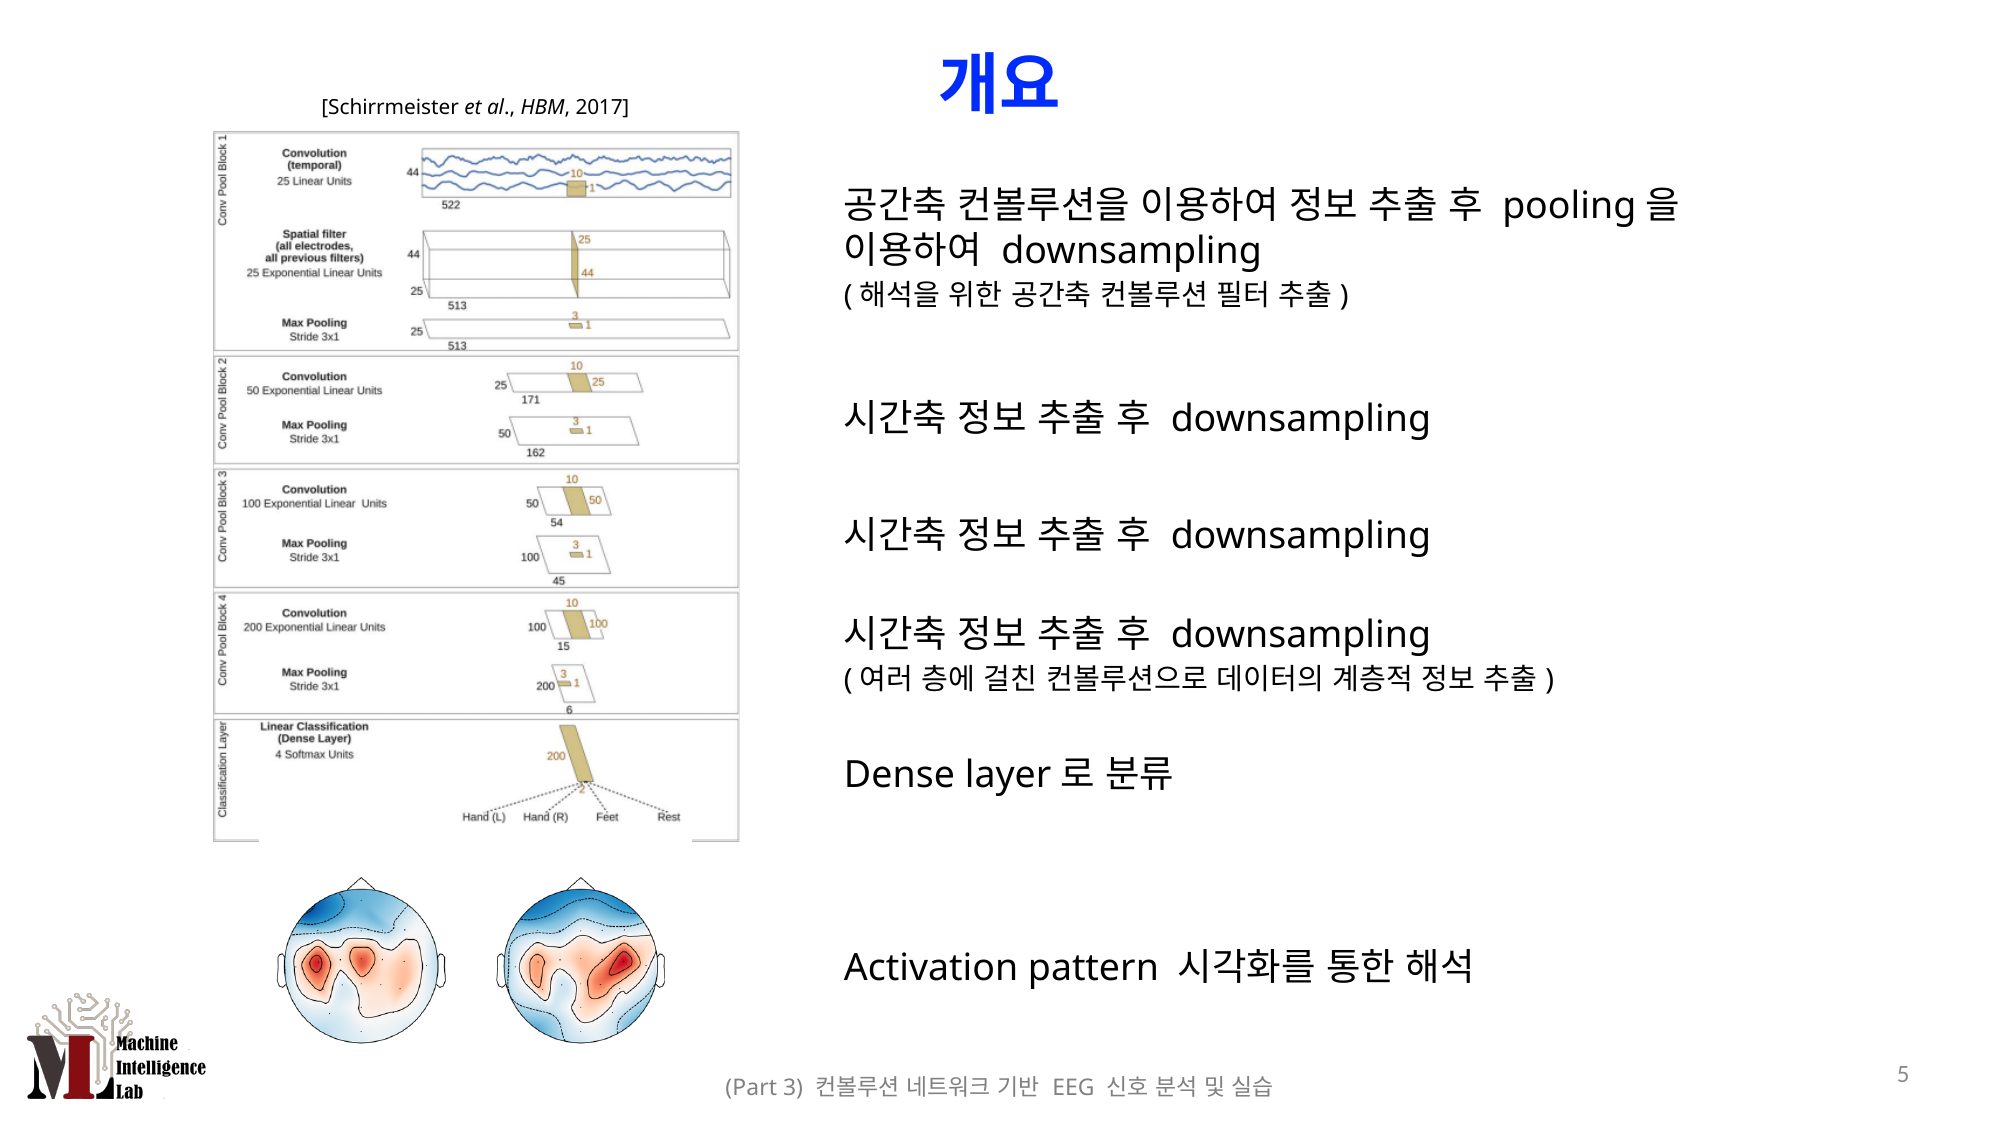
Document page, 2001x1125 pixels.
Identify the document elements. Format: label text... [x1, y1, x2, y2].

title 개요 [0, 0, 2000, 174]
text_box 공간축 컨볼루션을 이용하여 정보 추출 후 pooling을 이용하여 downsampling (해석을 위한 공간축 컨볼루션 필터 추출) [828, 173, 1795, 333]
text_box 시간축 정보 추출 후 downsampling (여러 층에 걸친 컨볼루션으로 데이터의 계층적 정보 추출) [828, 602, 1795, 742]
slide_number 5 [1863, 1042, 1925, 1103]
text_box (Part 3) 컨볼루션 네트워크 기반 EEG 신호 분석 및 실습 [490, 1065, 1510, 1125]
text_box Dense layer로 분류 [828, 742, 1795, 902]
picture [0, 985, 210, 1125]
text_box [Schirrmeister et al., HBM, 2017] [277, 86, 673, 128]
text_box 시간축 정보 추출 후 downsampling [828, 503, 1795, 602]
picture [211, 128, 740, 1069]
text_box 시간축 정보 추출 후 downsampling [828, 386, 1795, 503]
text_box Activation pattern 시각화를 통한 해석 [828, 935, 1795, 1095]
